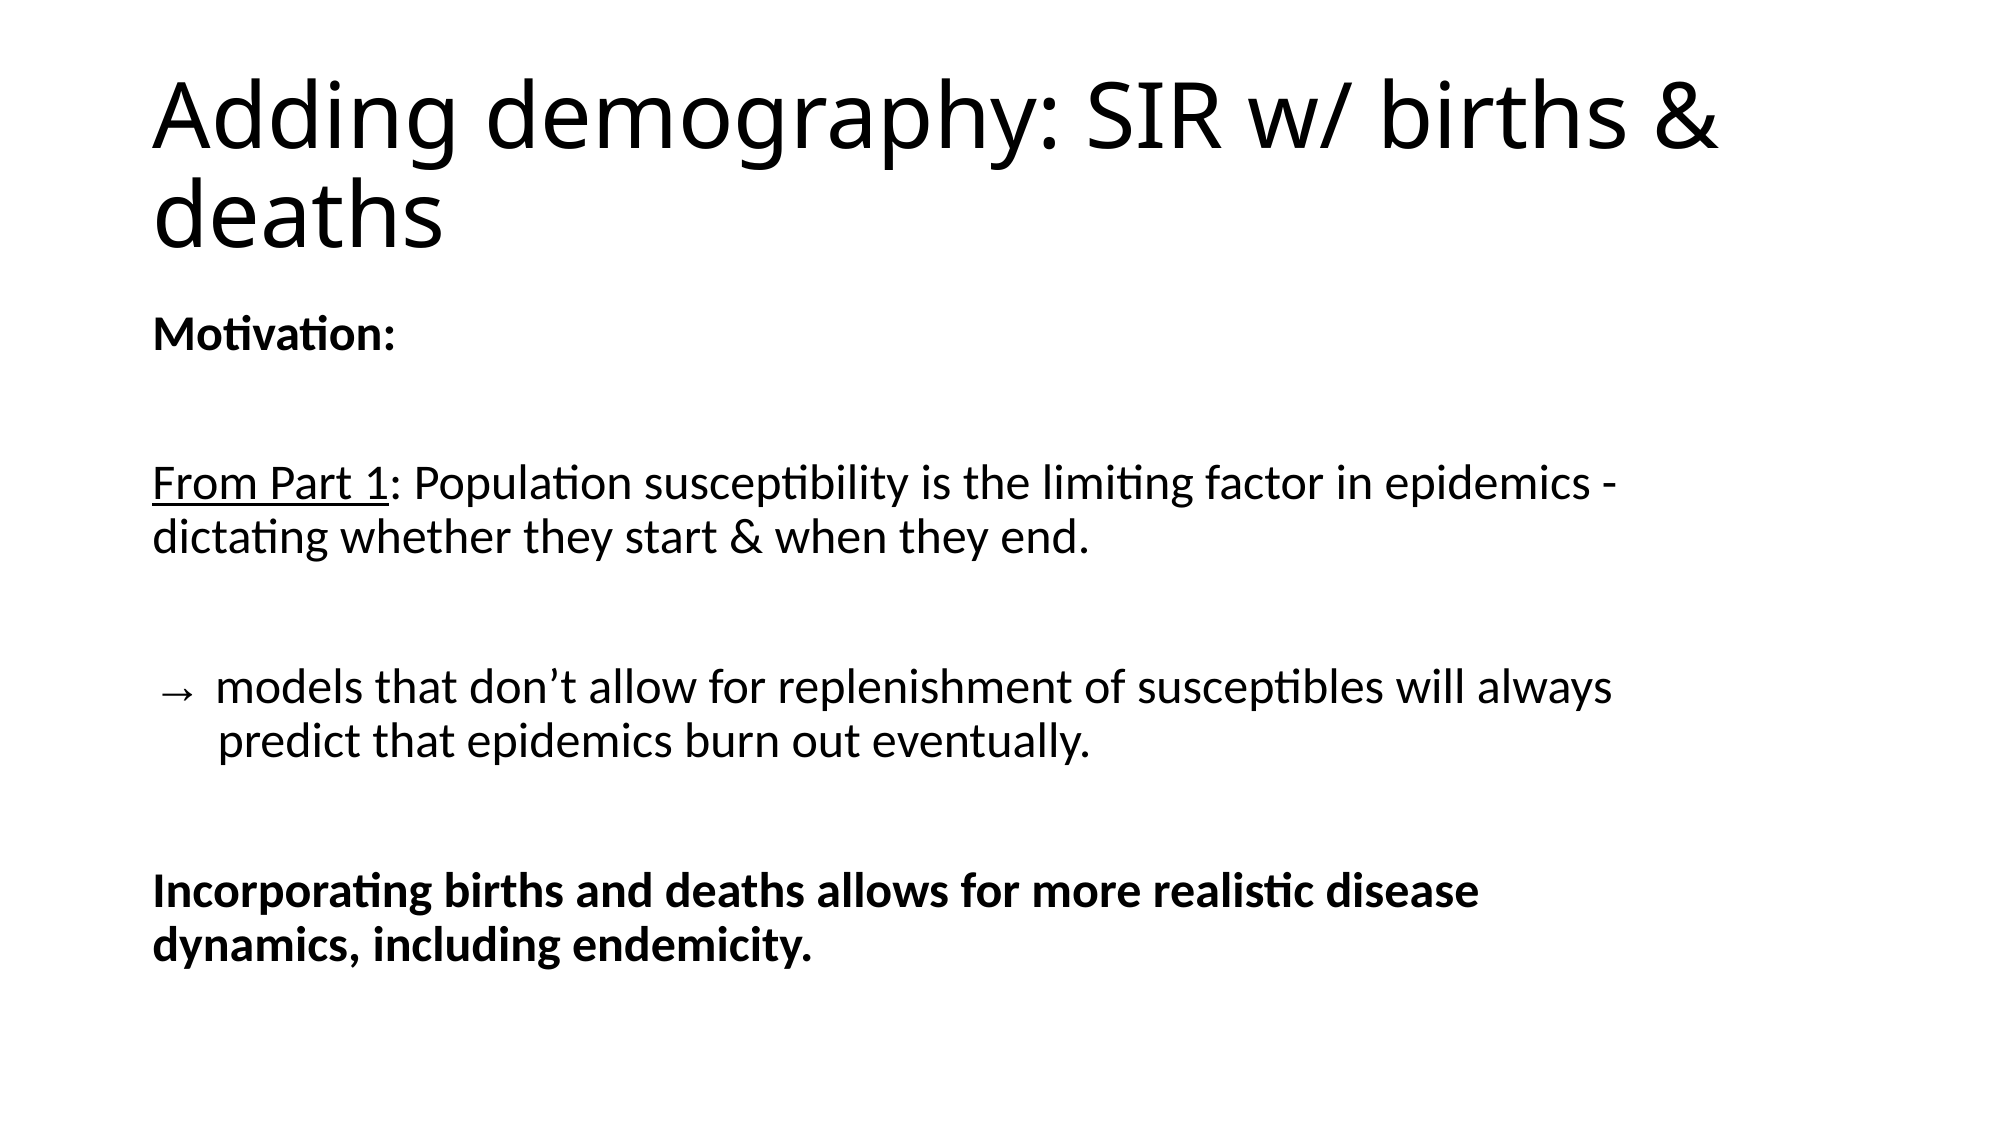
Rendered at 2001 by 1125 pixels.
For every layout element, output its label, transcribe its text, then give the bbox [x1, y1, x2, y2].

list Motivation: From Part 1: Population susceptibility is the limiting factor in epidemics - dictating whether they start & when they end. → models that don’t allow for replenishment of susceptibles will always predict that epidemics burn out eventually. Incorporating births and deaths allows for more realistic disease dynamics, including endemicity. [137, 299, 1701, 980]
title Adding demography: SIR w/ births & deaths [137, 59, 1863, 278]
